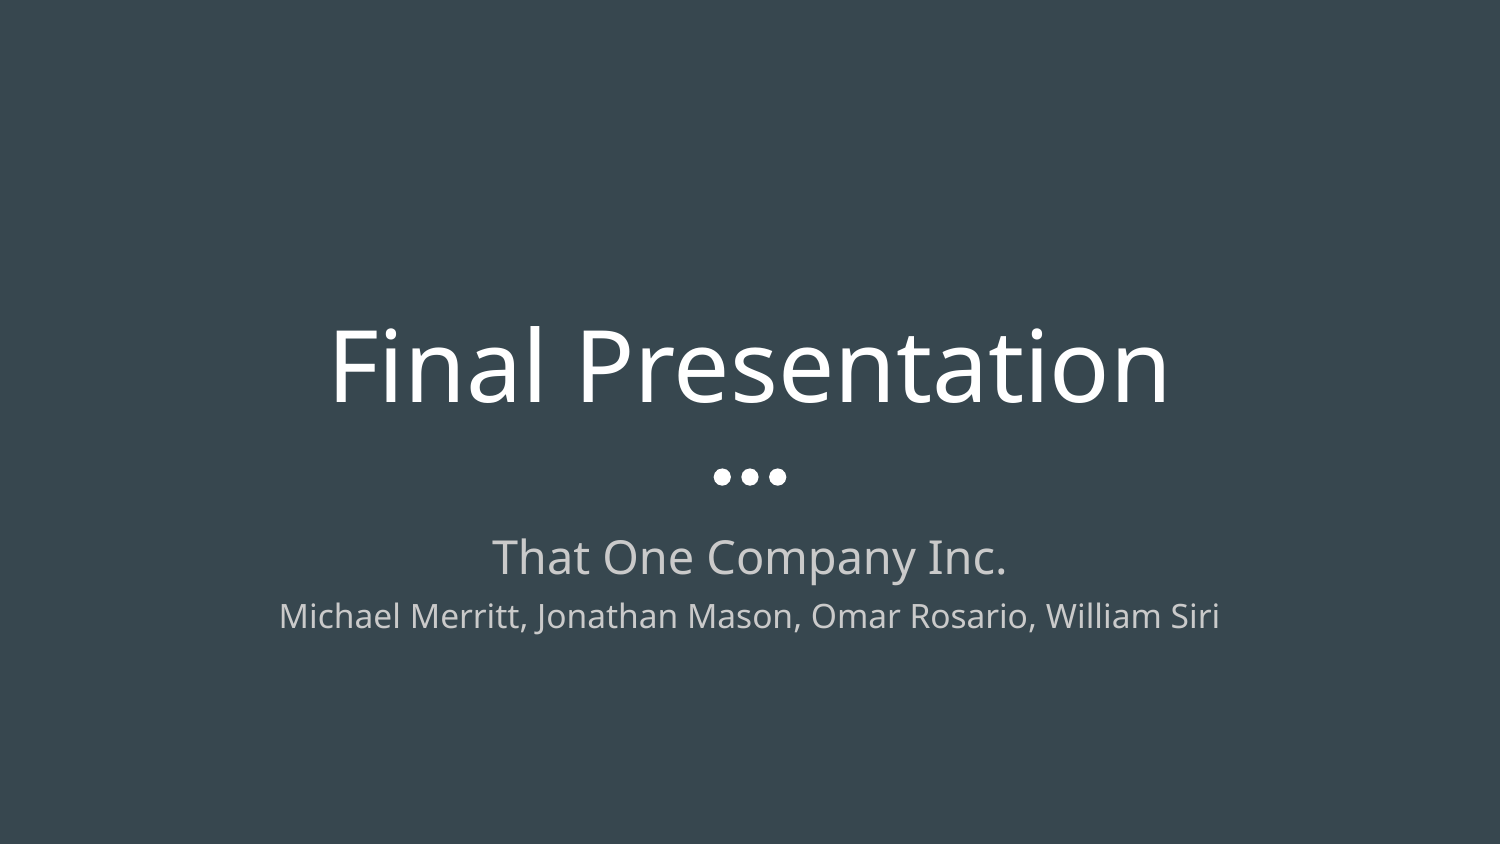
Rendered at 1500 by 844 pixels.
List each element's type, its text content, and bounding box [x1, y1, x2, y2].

title Final Presentation [110, 162, 1390, 447]
subtitle That One Company Inc. Michael Merritt, Jonathan Mason, Omar Rosario, William Siri [110, 520, 1390, 651]
